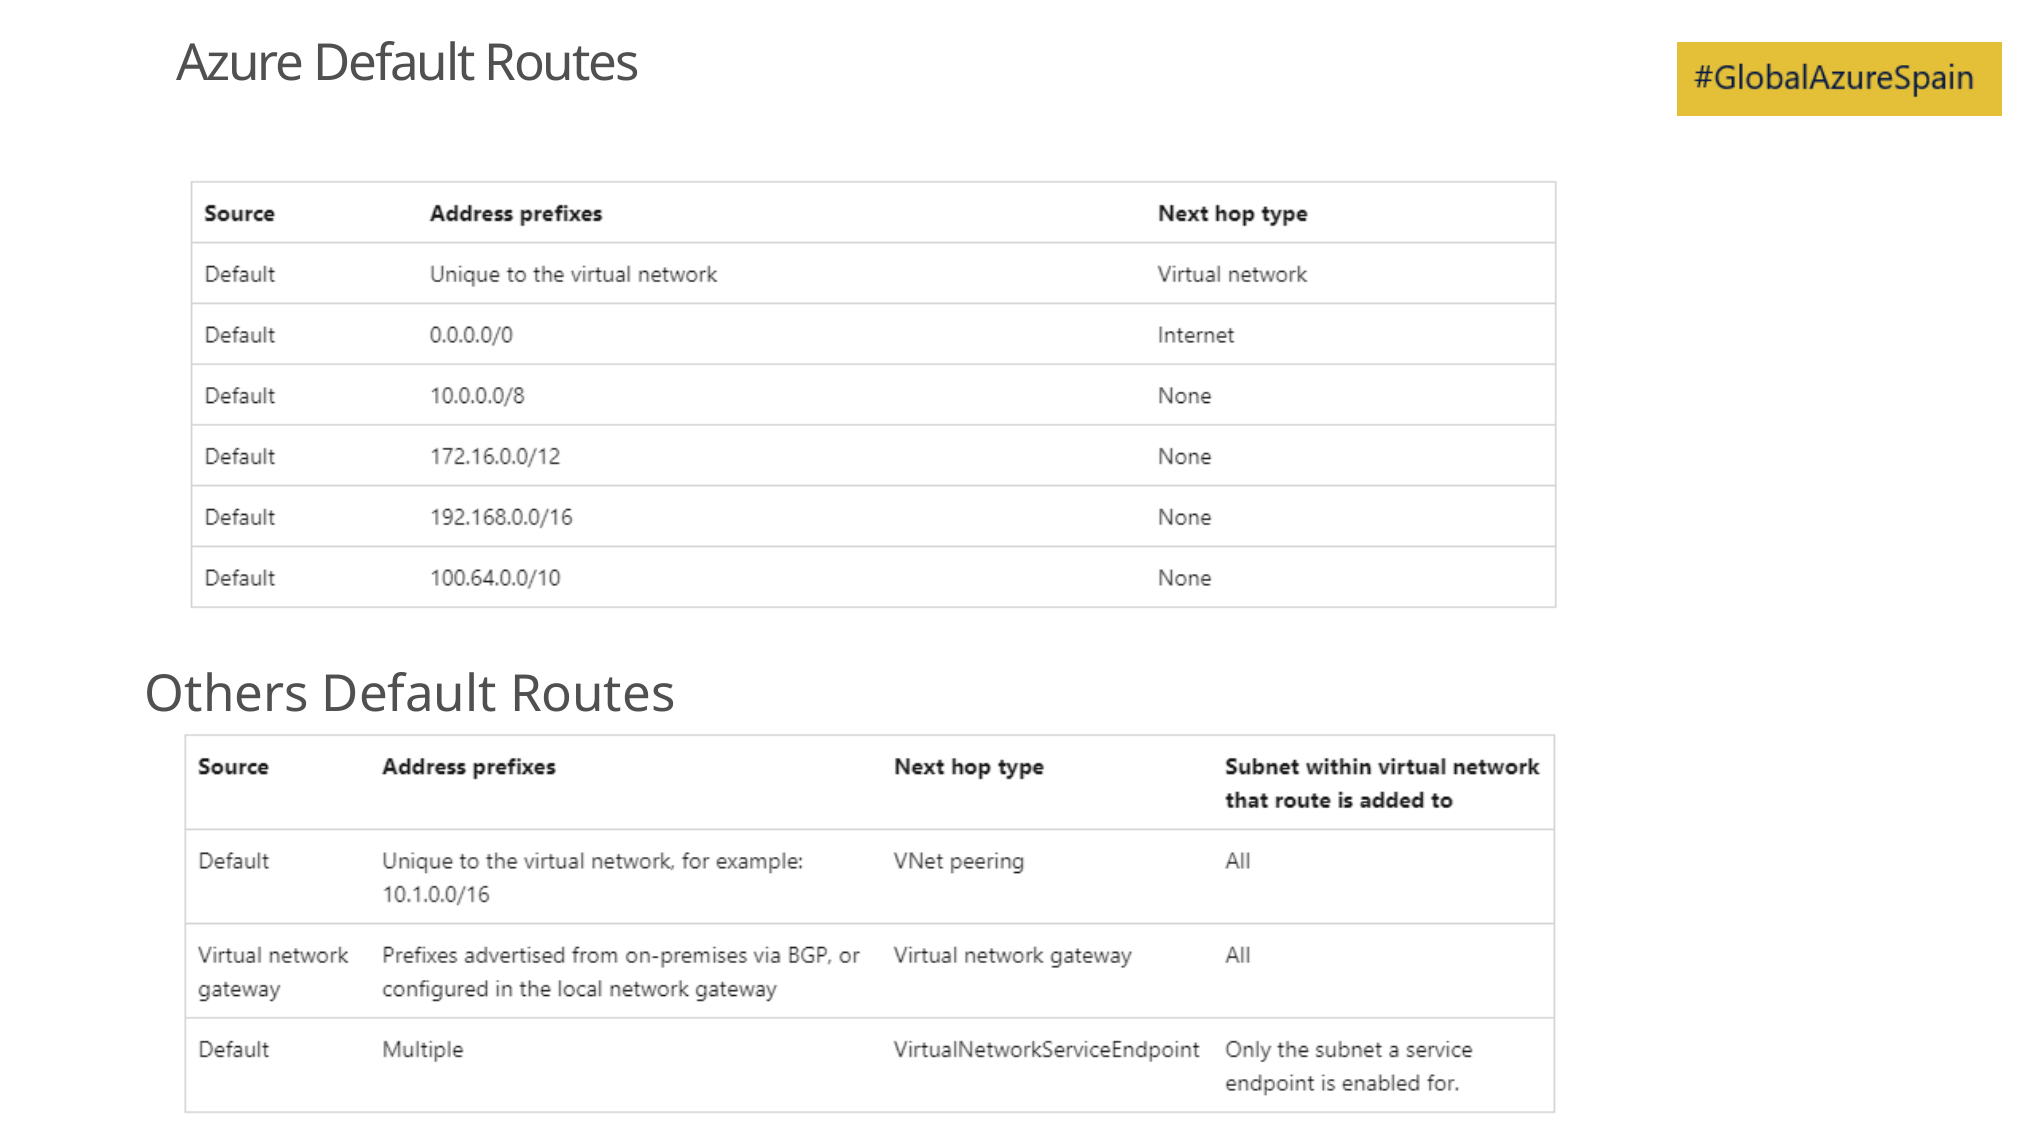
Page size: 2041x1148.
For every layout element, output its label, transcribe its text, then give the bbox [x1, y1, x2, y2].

picture [1671, 41, 2002, 134]
picture [171, 717, 1574, 1126]
text_box Others Default Routes [129, 584, 851, 807]
picture [171, 167, 1596, 629]
title Azure Default Routes [152, 21, 873, 172]
